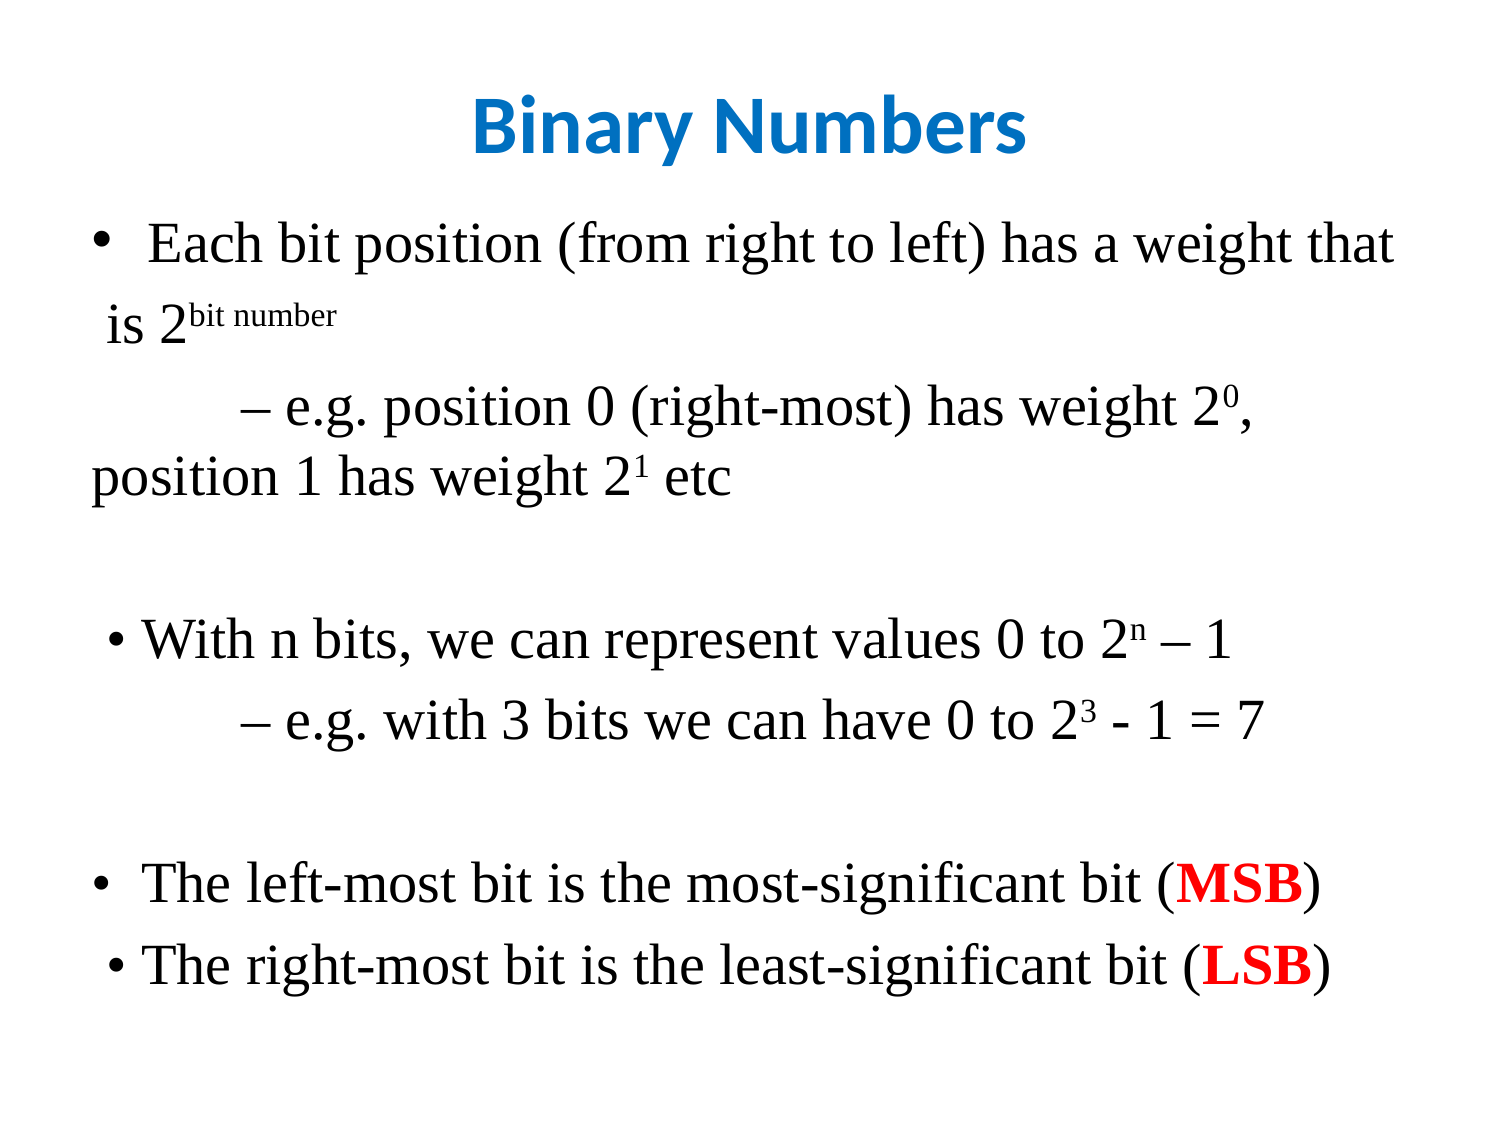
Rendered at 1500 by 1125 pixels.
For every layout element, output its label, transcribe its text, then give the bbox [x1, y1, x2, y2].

title Binary Numbers [75, 45, 1425, 197]
list Each bit position (from right to left) has a weight that is 2bit number – e.g. position 0 (right-most) has weight 20, position 1 has weight 21 etc • With n bits, we can represent values 0 to 2n – 1 – e.g. with 3 bits we can have 0 to 23 - 1 = 7 • The left-most bit is the most-significant bit (MSB) • The right-most bit is the least-significant bit (LSB) [76, 196, 1427, 1010]
